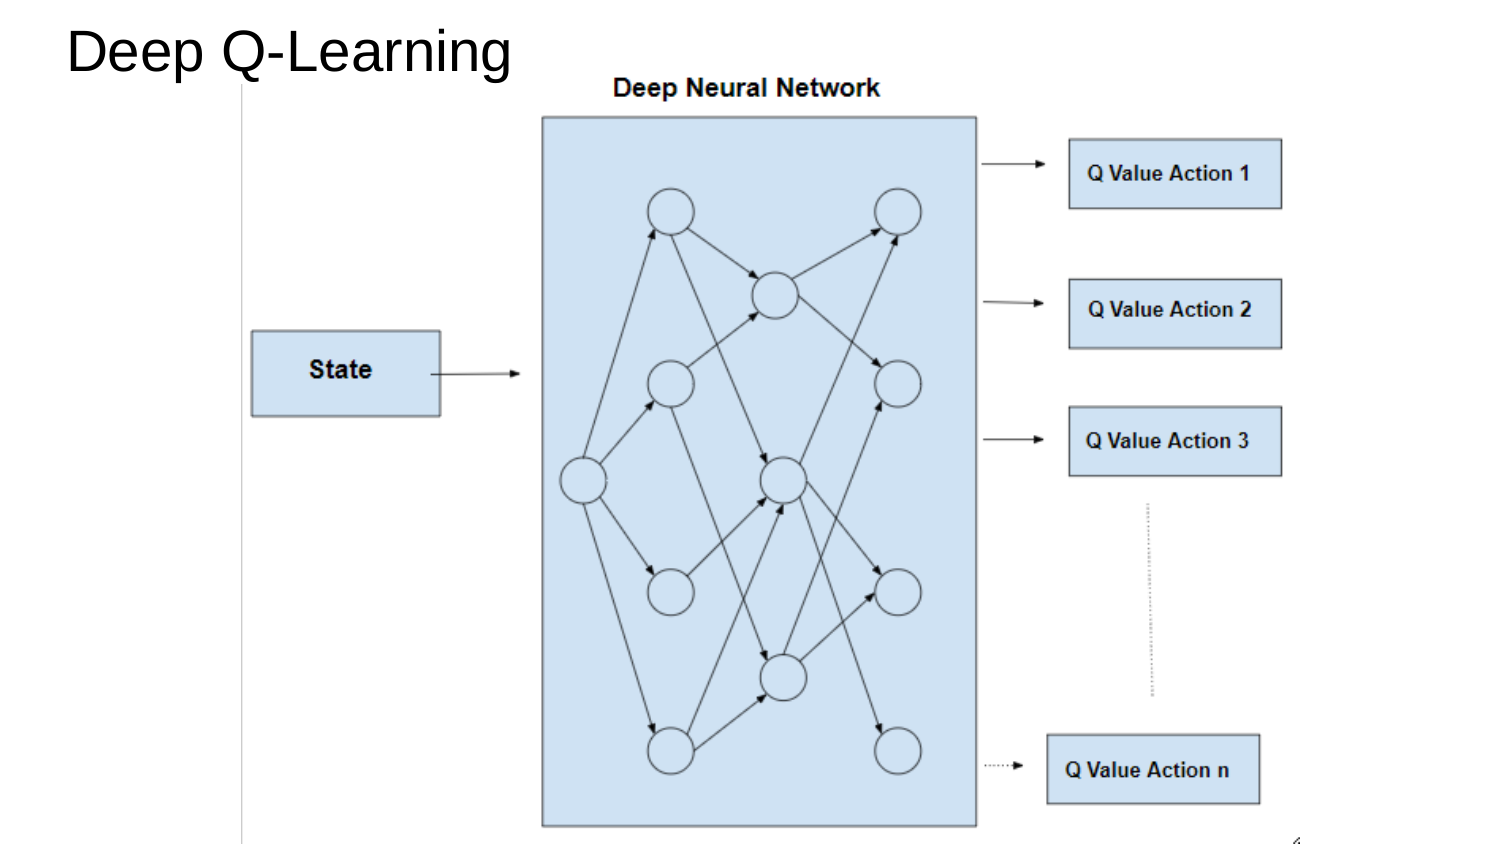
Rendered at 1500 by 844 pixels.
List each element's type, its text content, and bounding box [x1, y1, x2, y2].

picture [241, 59, 1300, 844]
title Deep Q-Learning [51, 0, 1449, 92]
